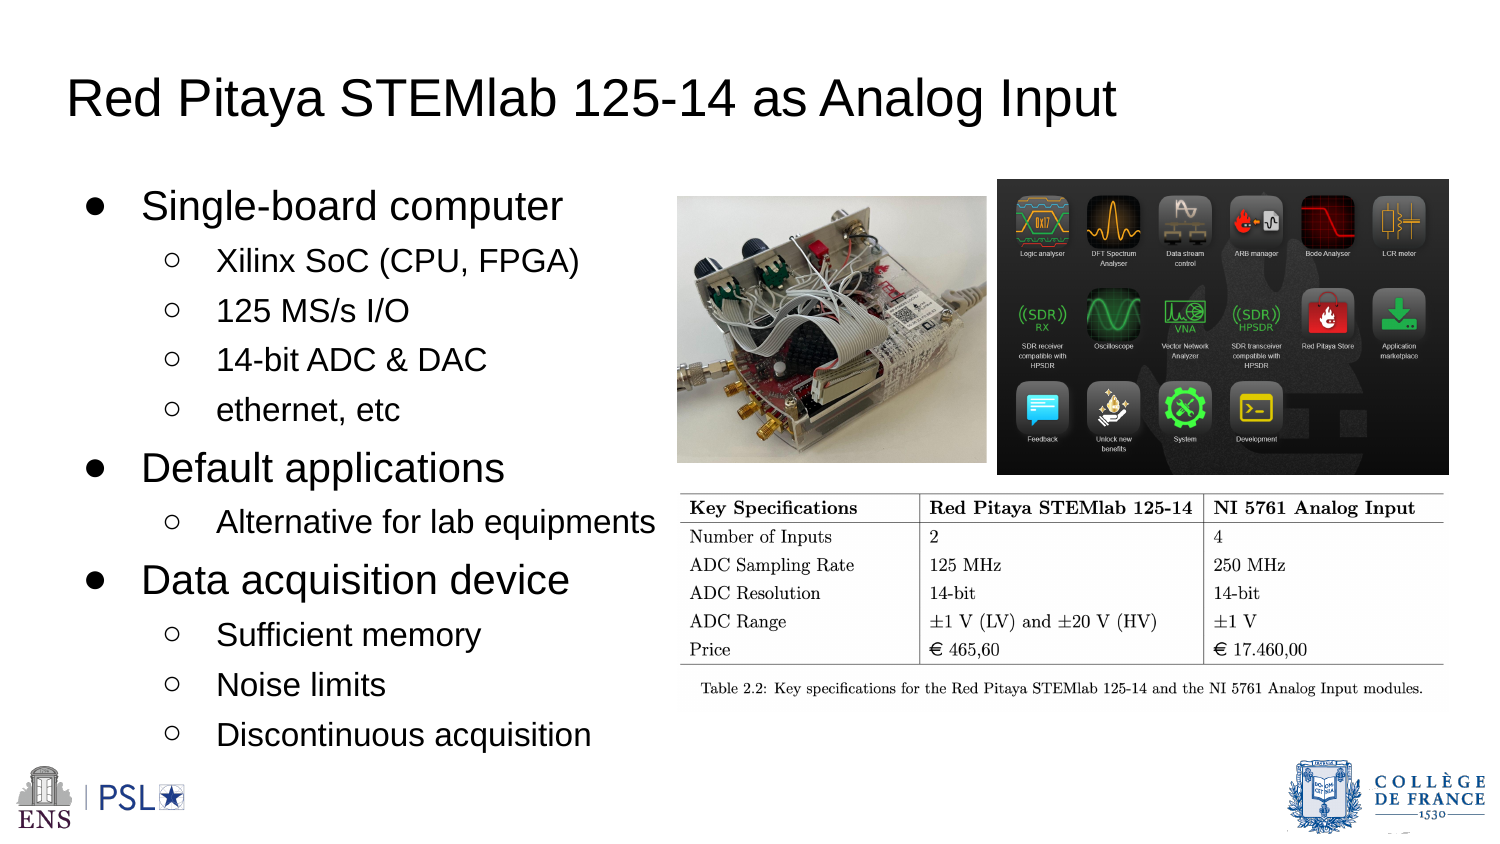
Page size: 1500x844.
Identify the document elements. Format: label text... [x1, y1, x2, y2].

picture [676, 195, 987, 464]
picture [676, 491, 1450, 713]
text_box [13, 755, 1485, 838]
picture [997, 179, 1450, 475]
title Red Pitaya STEMlab 125-14 as Analog Input [51, 48, 1449, 142]
list Single-board computer Xilinx SoC (CPU, FPGA) 125 MS/s I/O 14-bit ADC & DAC ethernet, etc Default applications Alternative for lab equipments Data acquisition device Sufficient memory Noise limits Discontinuous acquisition [51, 151, 692, 754]
